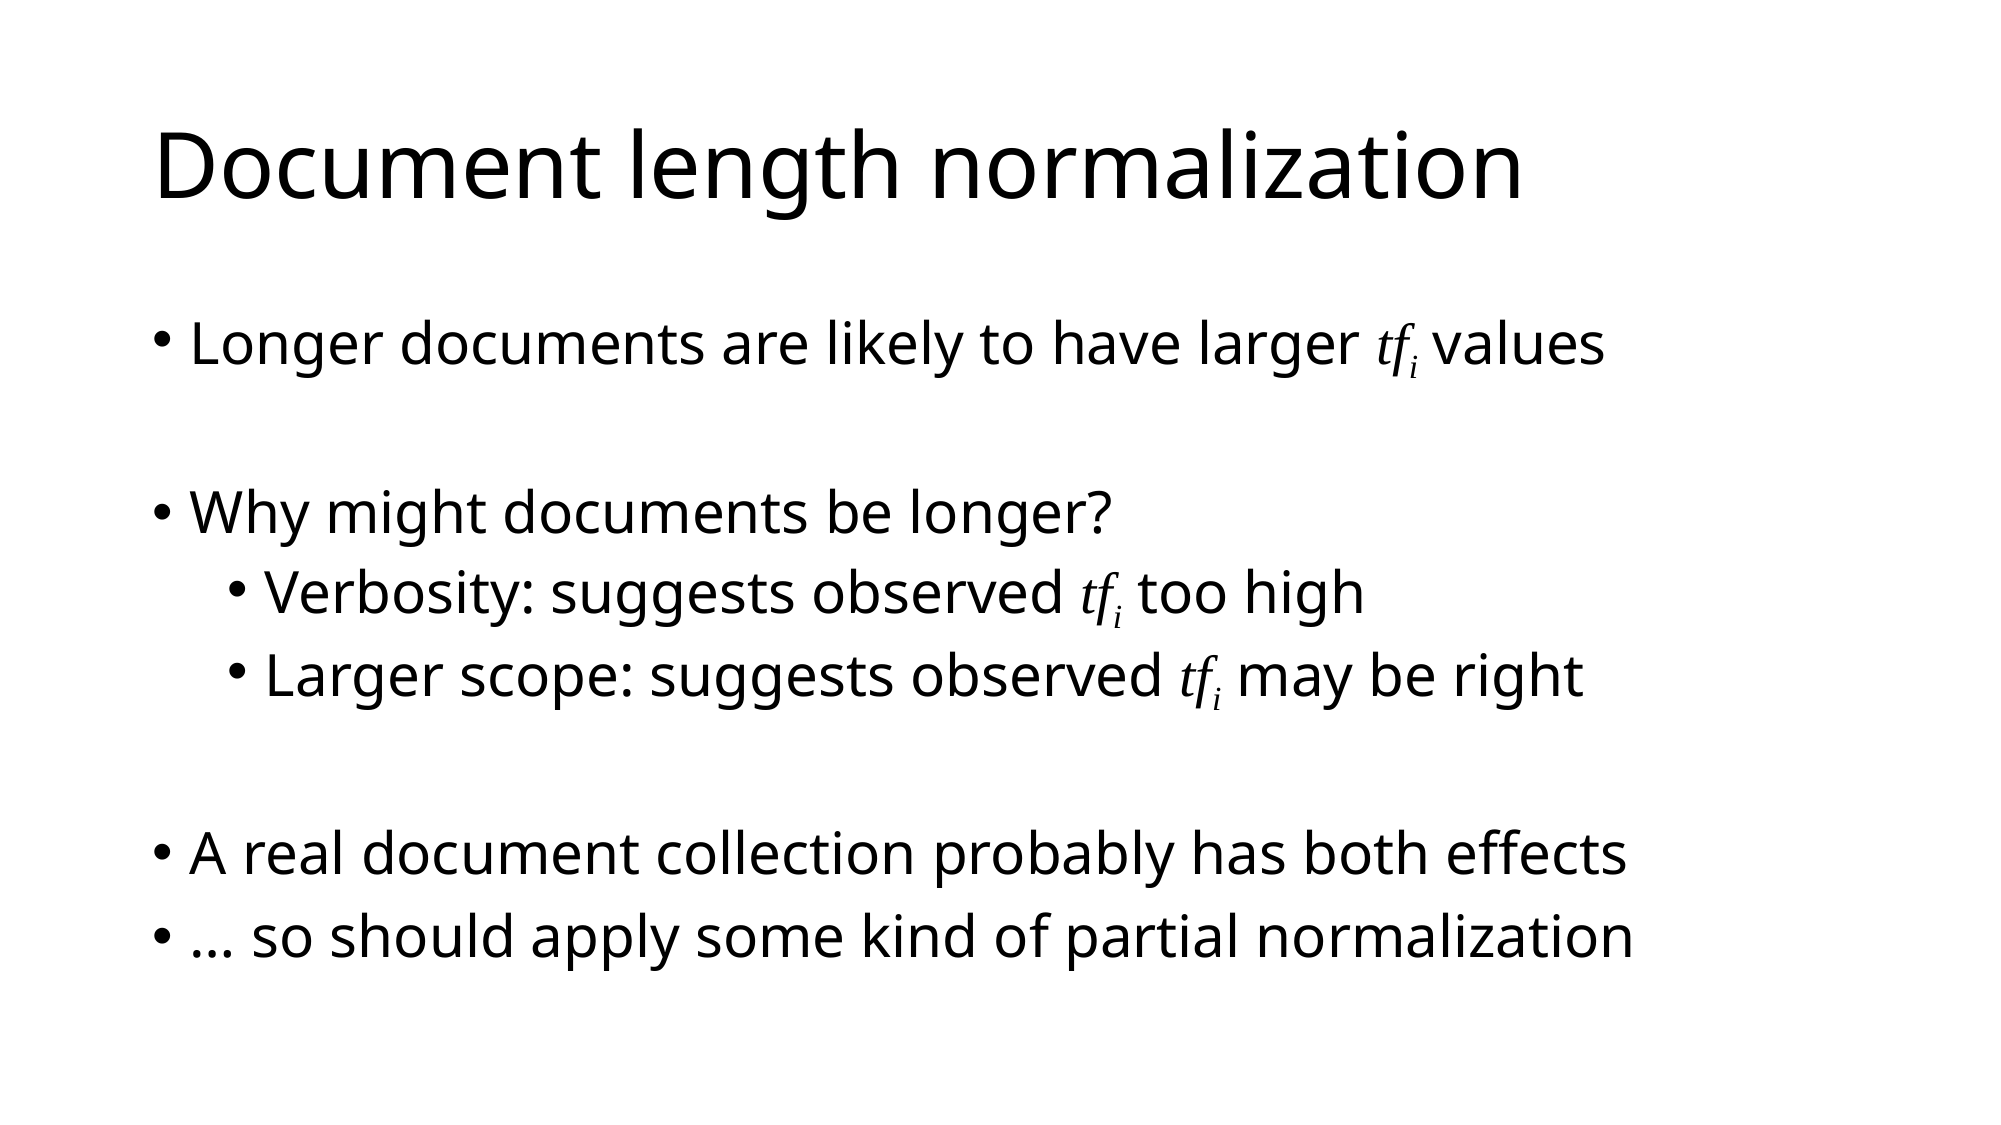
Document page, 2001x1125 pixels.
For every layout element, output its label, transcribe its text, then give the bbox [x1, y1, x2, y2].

title Document length normalization [137, 59, 1863, 278]
list Longer documents are likely to have larger tfi values Why might documents be longer? Verbosity: suggests observed tfi too high Larger scope: suggests observed tfi may be right A real document collection probably has both effects … so should apply some kind of partial normalization [137, 299, 1863, 1014]
